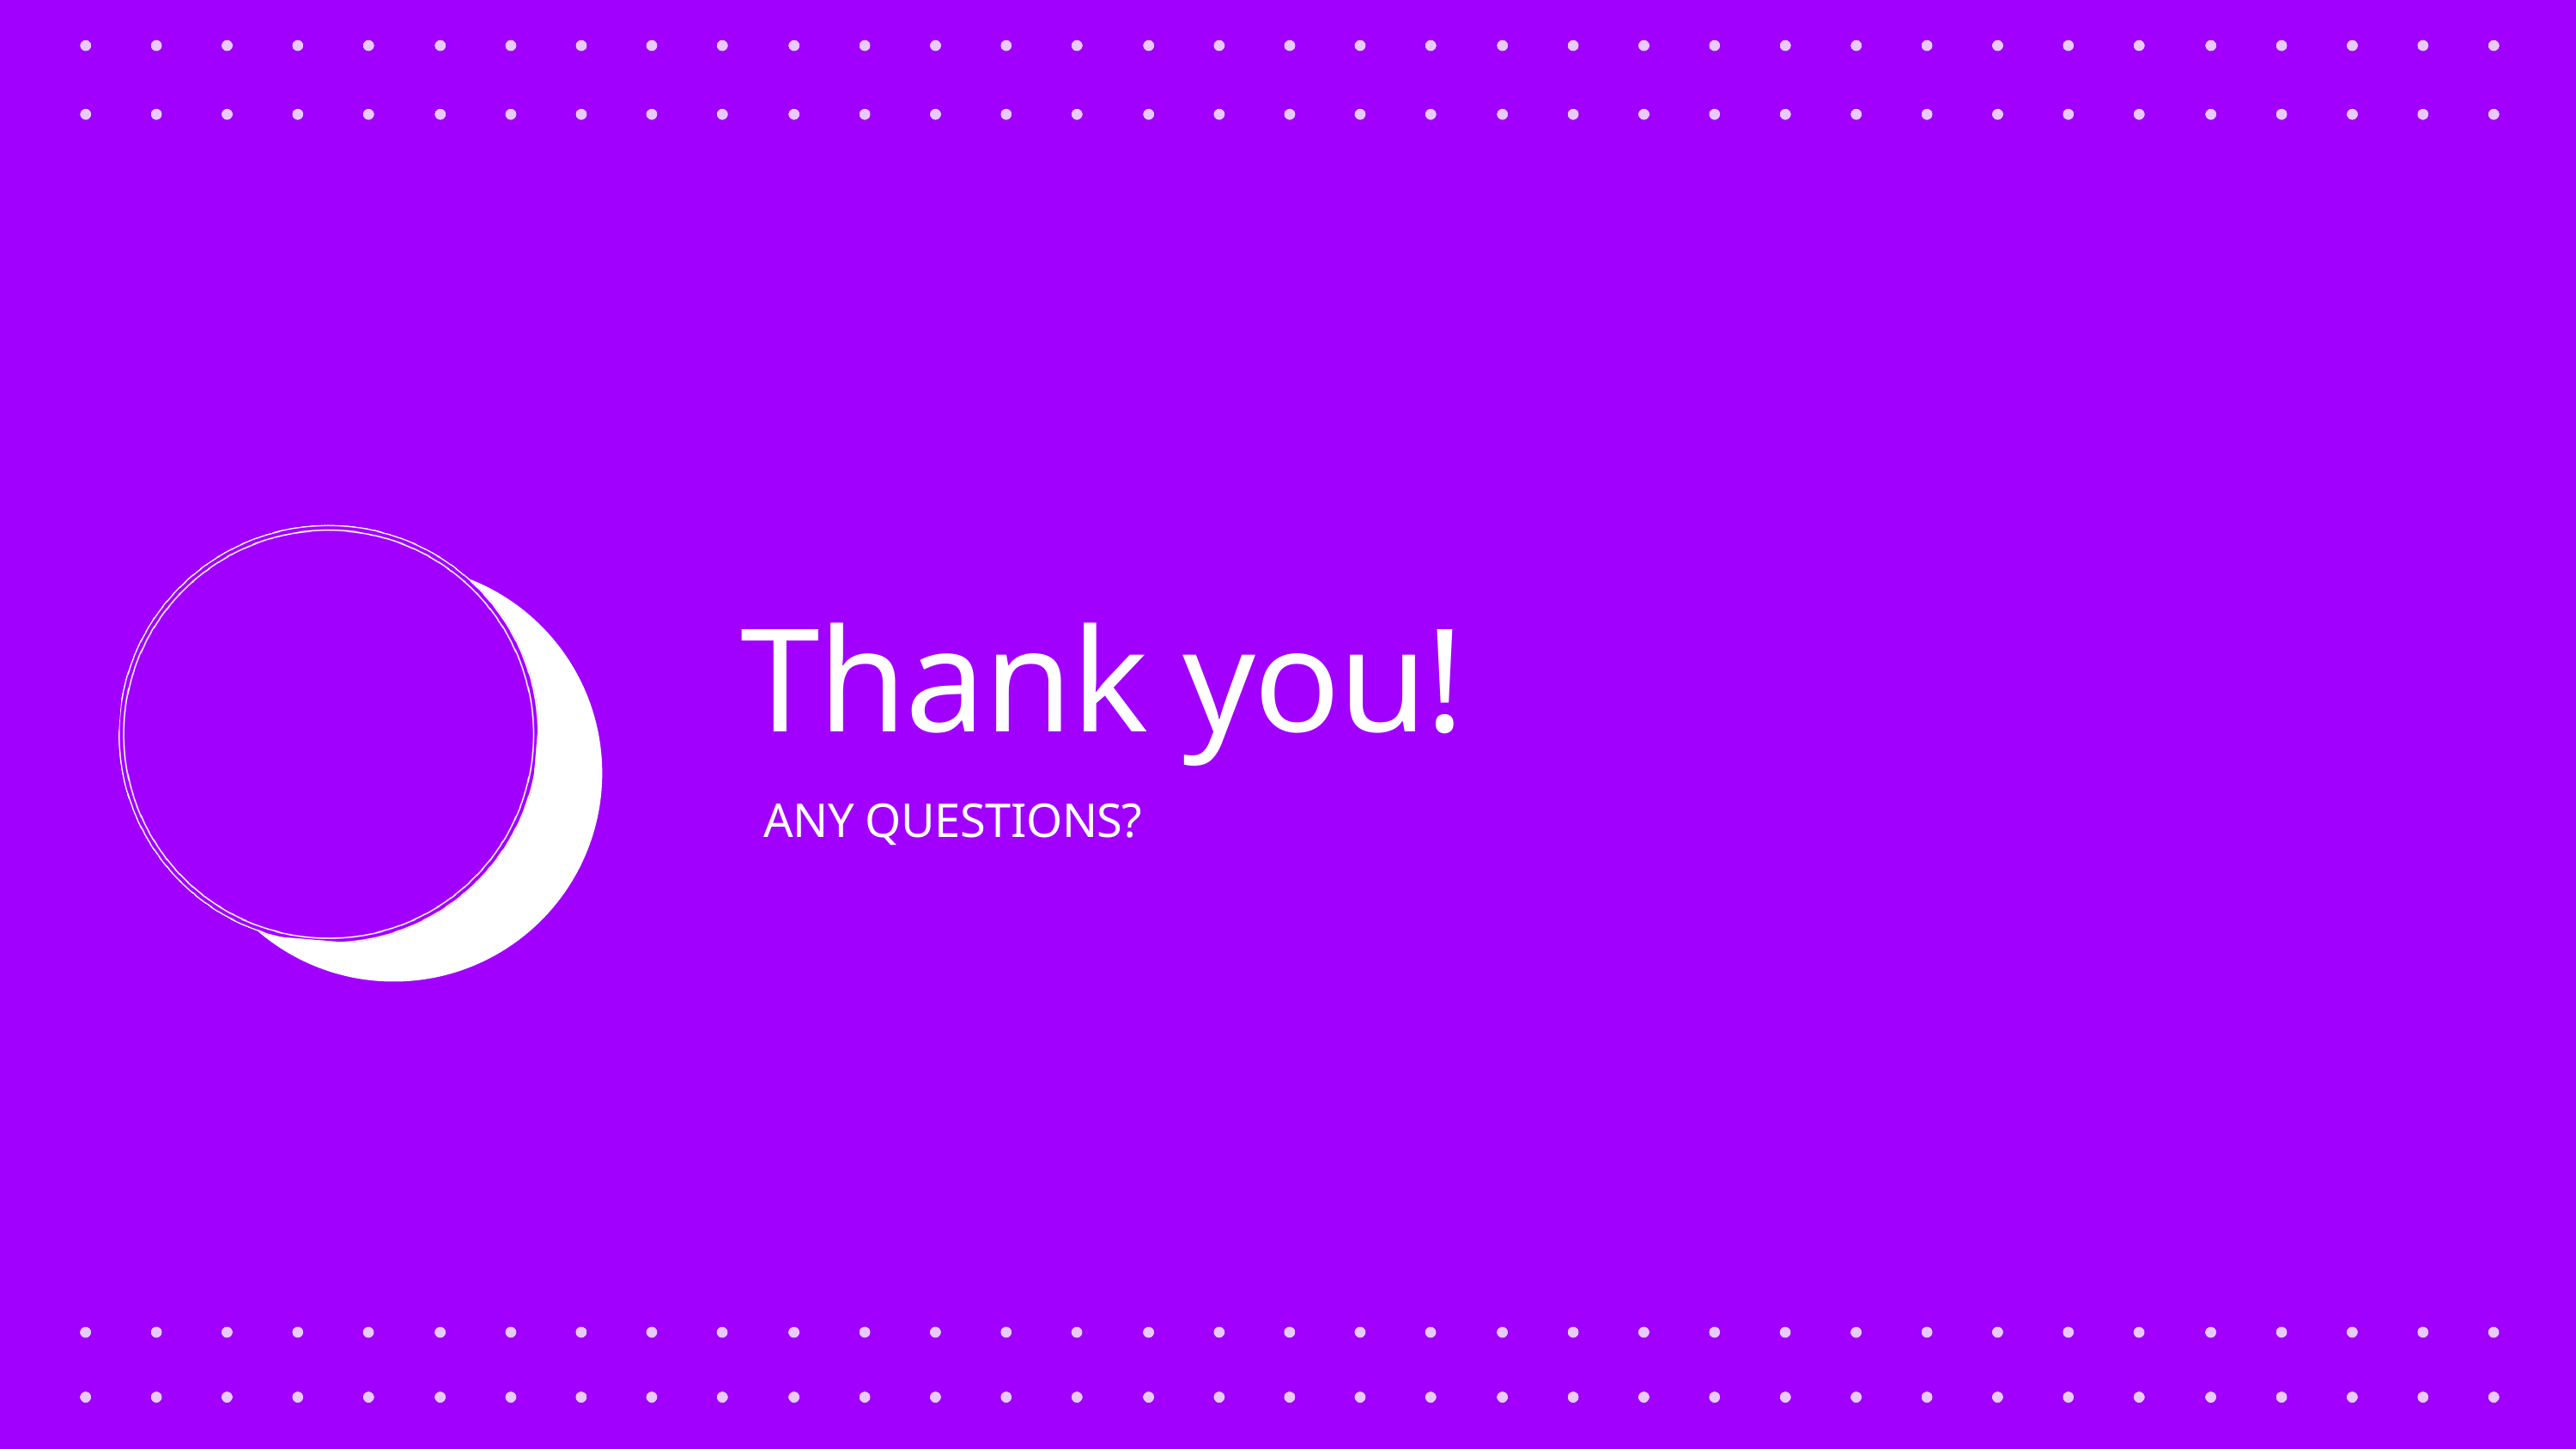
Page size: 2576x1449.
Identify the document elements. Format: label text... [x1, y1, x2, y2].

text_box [102, 506, 603, 982]
text_box Thank you! [657, 588, 1465, 761]
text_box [72, 0, 2504, 124]
text_box ANY QUESTIONS? [763, 781, 1522, 847]
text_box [72, 1322, 2504, 1449]
